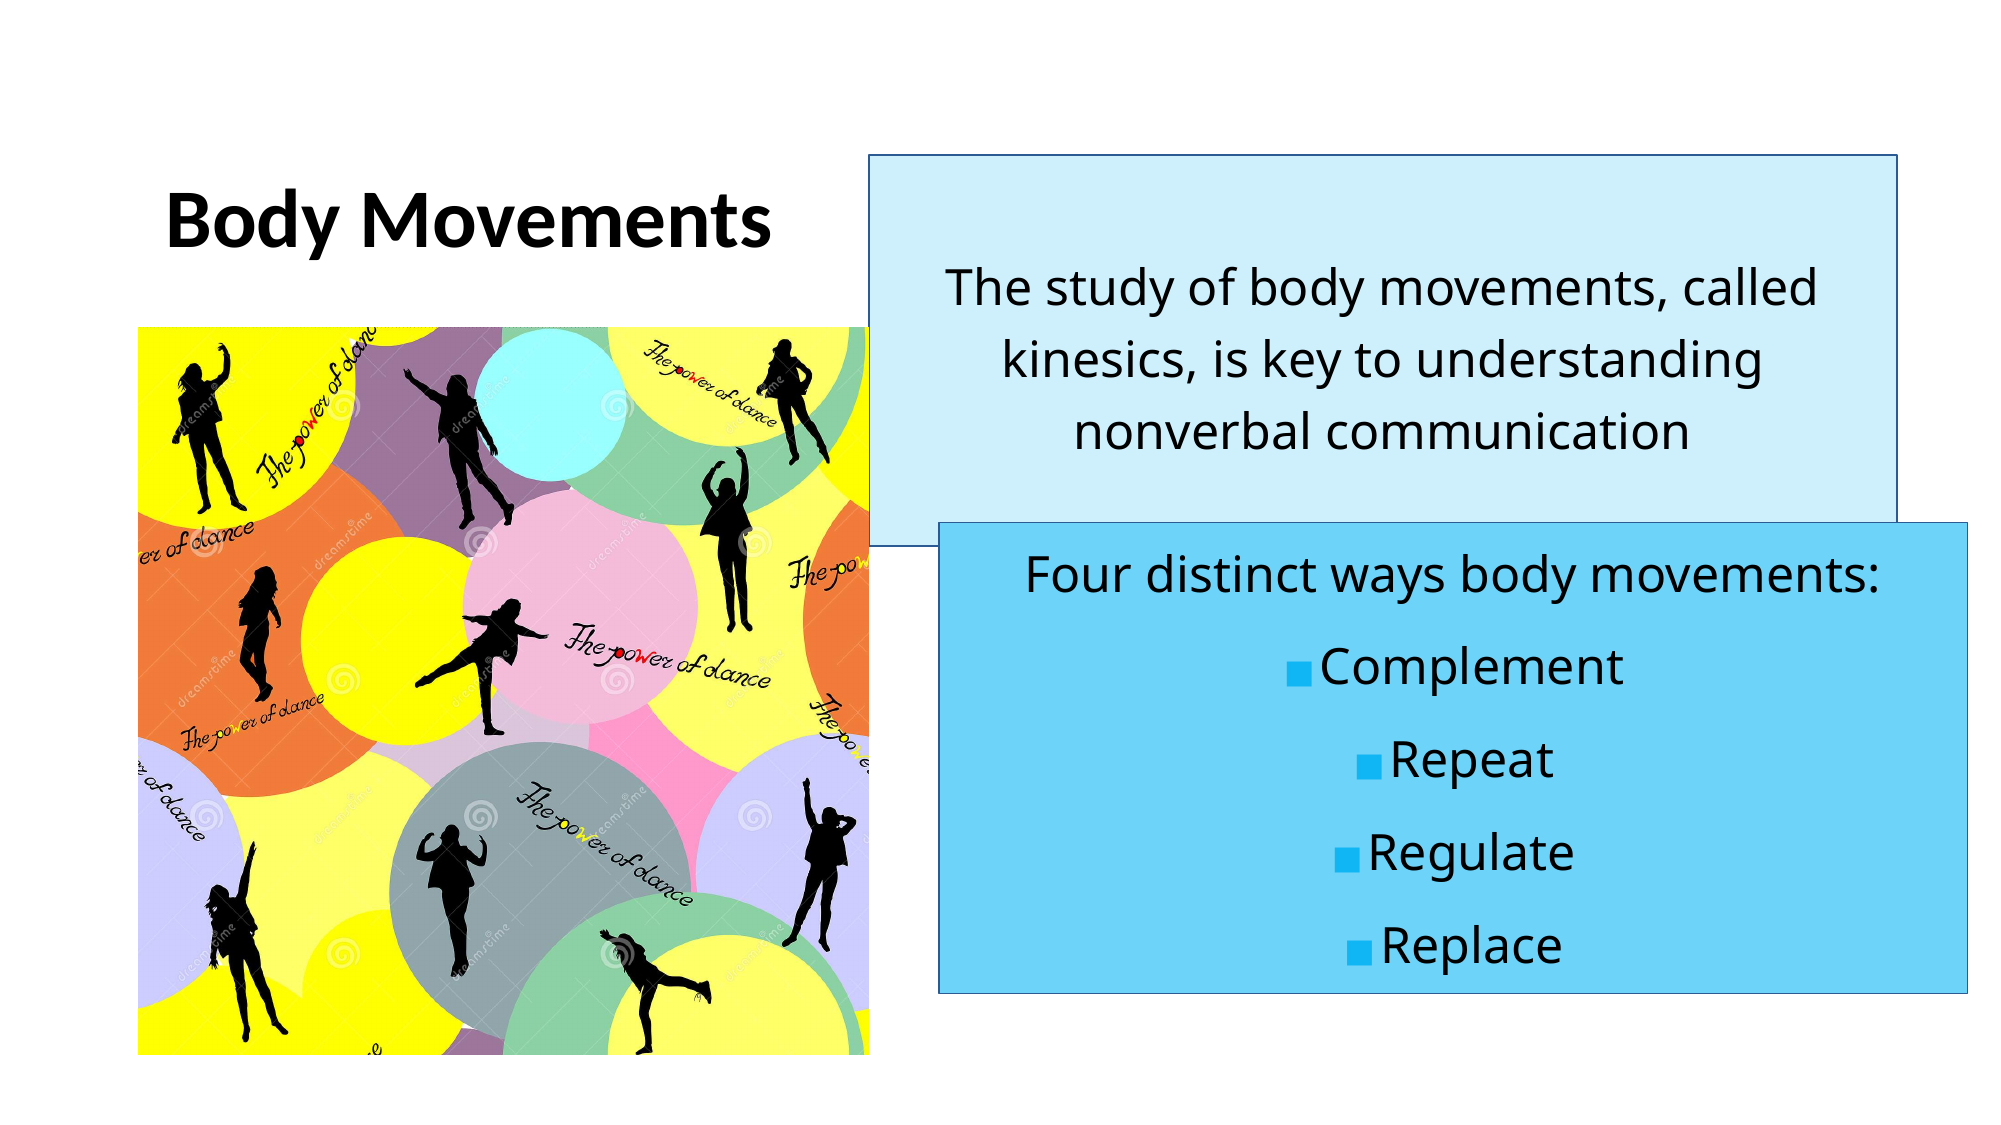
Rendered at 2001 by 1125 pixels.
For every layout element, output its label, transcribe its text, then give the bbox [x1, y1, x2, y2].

picture [138, 326, 869, 1056]
list Four distinct ways body movements: Complement Repeat Regulate Replace [938, 522, 1968, 994]
title Body Movements [0, 94, 939, 351]
list The study of body movements, called kinesics, is key to understanding nonverbal communication [868, 155, 1898, 546]
